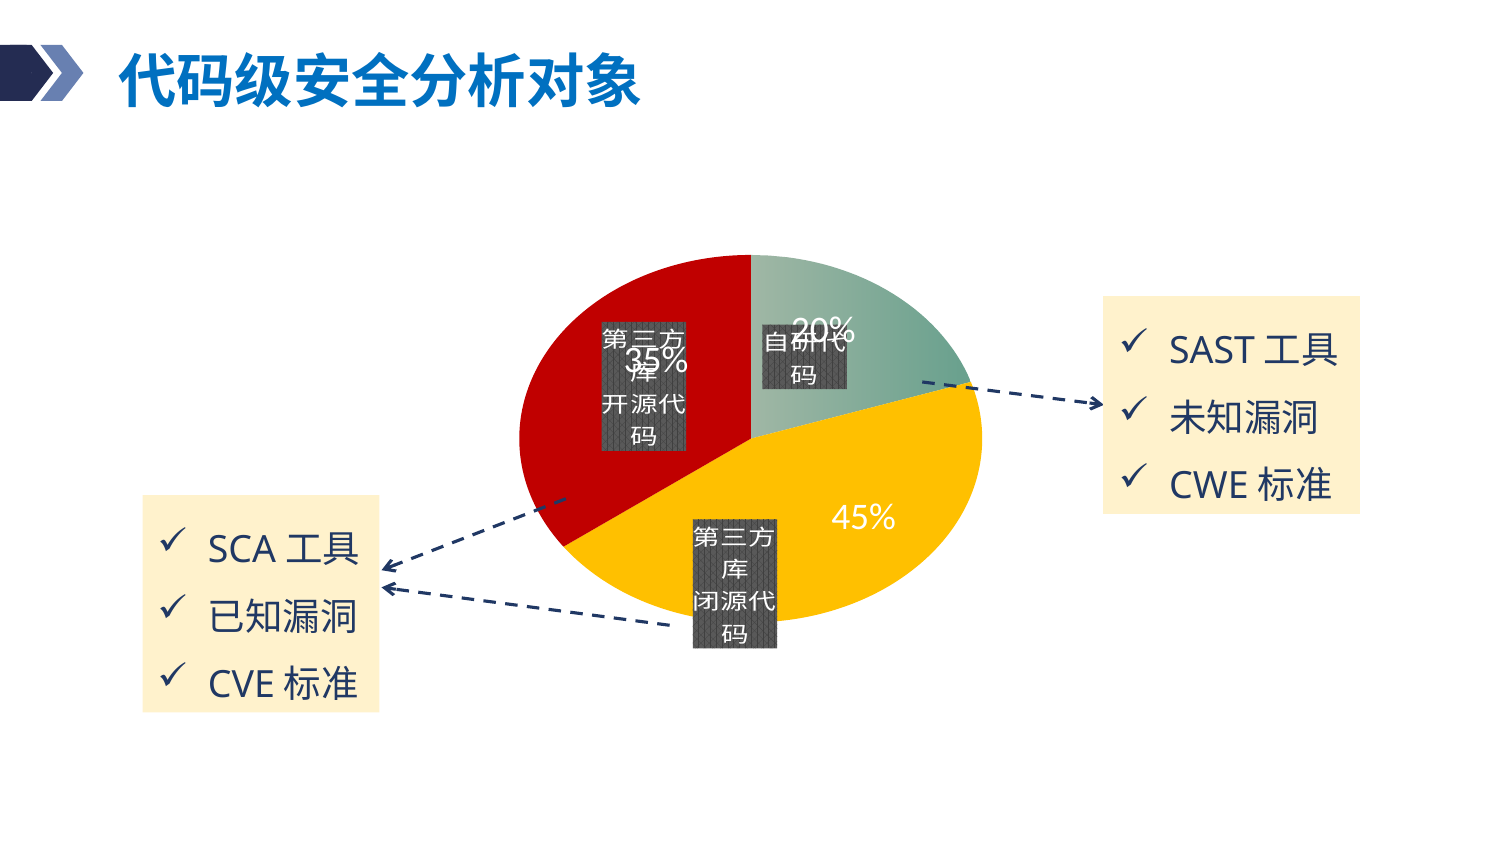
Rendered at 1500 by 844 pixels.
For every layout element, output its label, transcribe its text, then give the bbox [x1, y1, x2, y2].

text_box SAST工具 未知漏洞 CWE标准 [1110, 296, 1360, 514]
text_box 代码级安全分析对象 [105, 41, 1232, 127]
text_box SCA工具 已知漏洞 CVE标准 [142, 495, 380, 713]
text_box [381, 587, 670, 626]
chart [395, 219, 1110, 738]
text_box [381, 498, 566, 571]
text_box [922, 381, 1104, 407]
